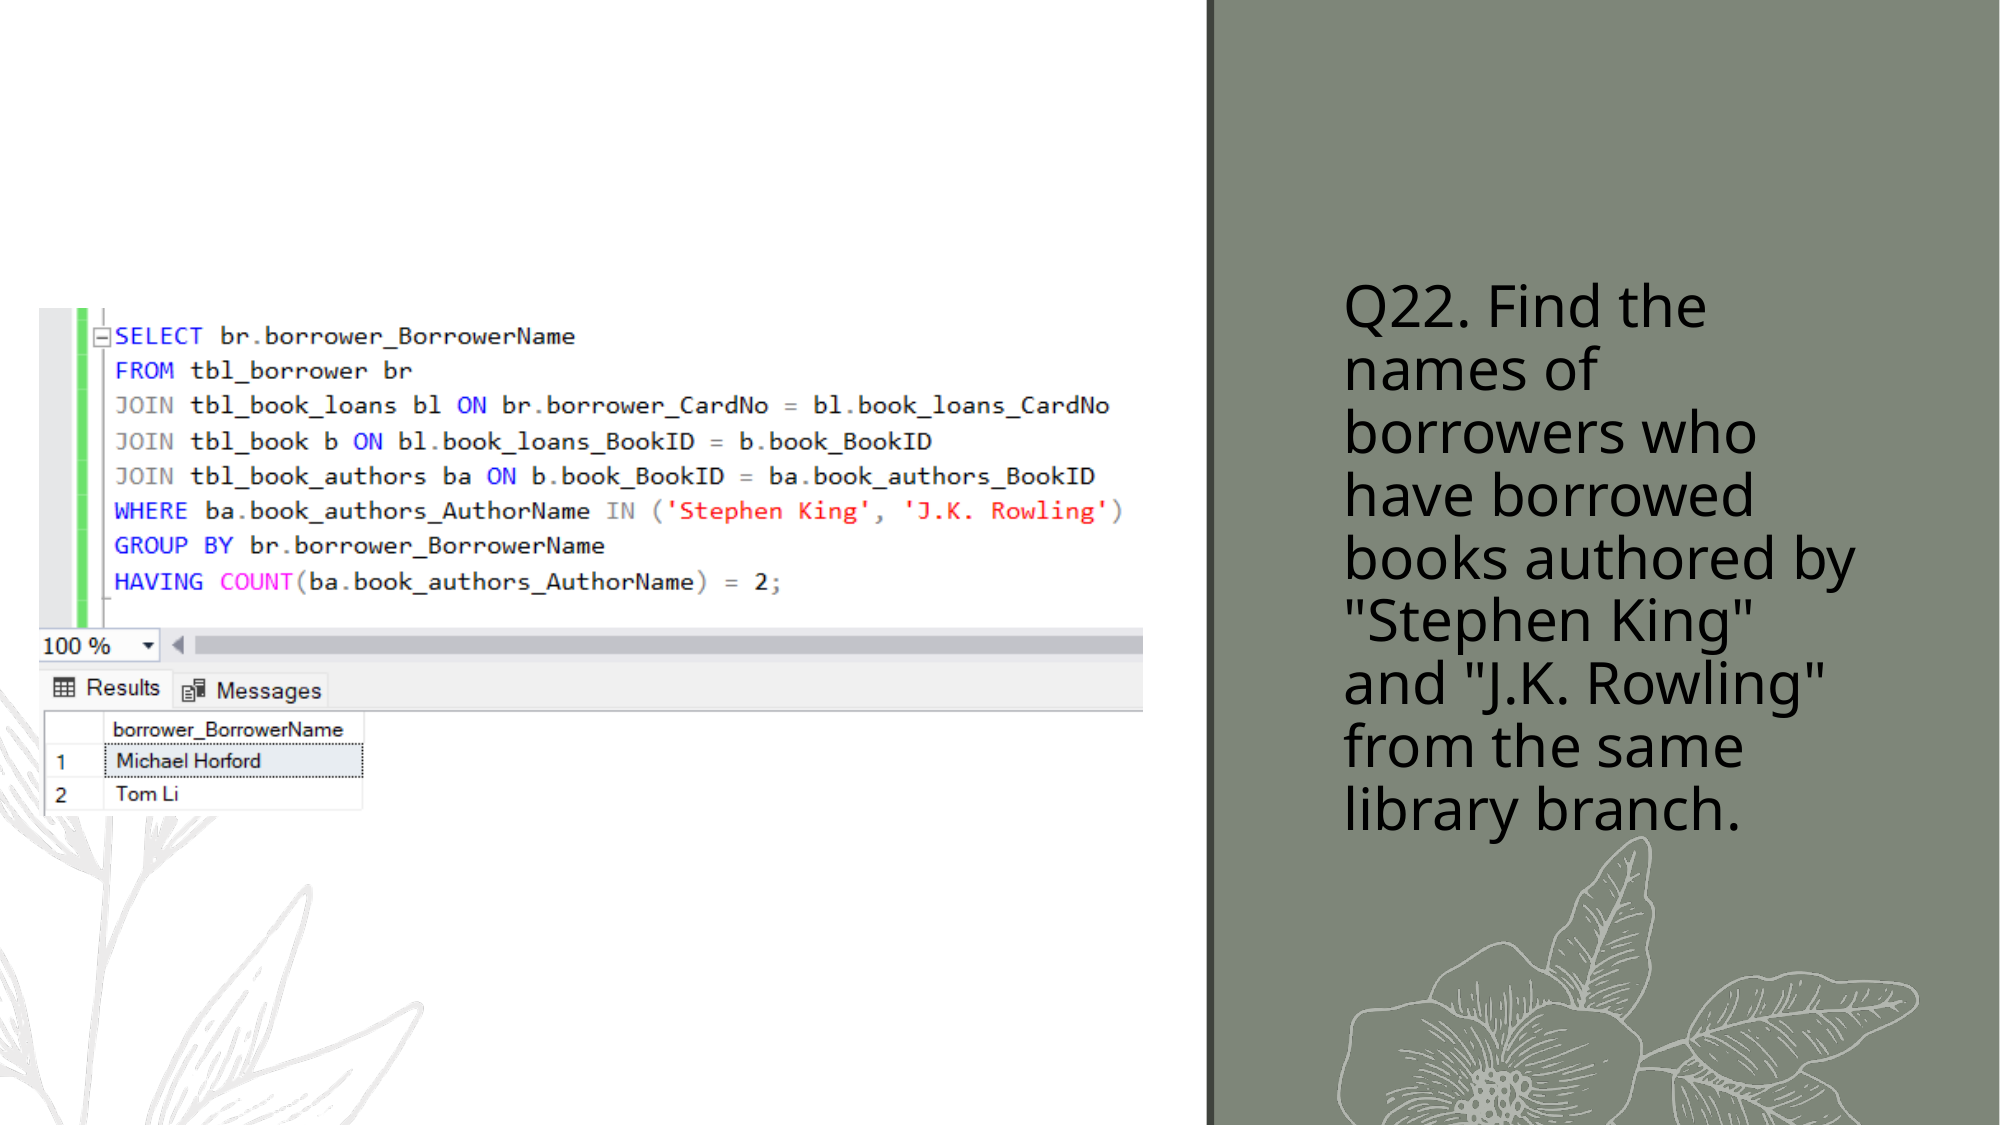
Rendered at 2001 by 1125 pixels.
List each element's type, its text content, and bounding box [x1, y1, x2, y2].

picture [1312, 811, 1944, 1125]
title Q22. Find the names of borrowers who have borrowed books authored by "Stephen King" and "J.K. Rowling" from the same library branch. [1328, 231, 1886, 890]
picture [0, 308, 1143, 1125]
